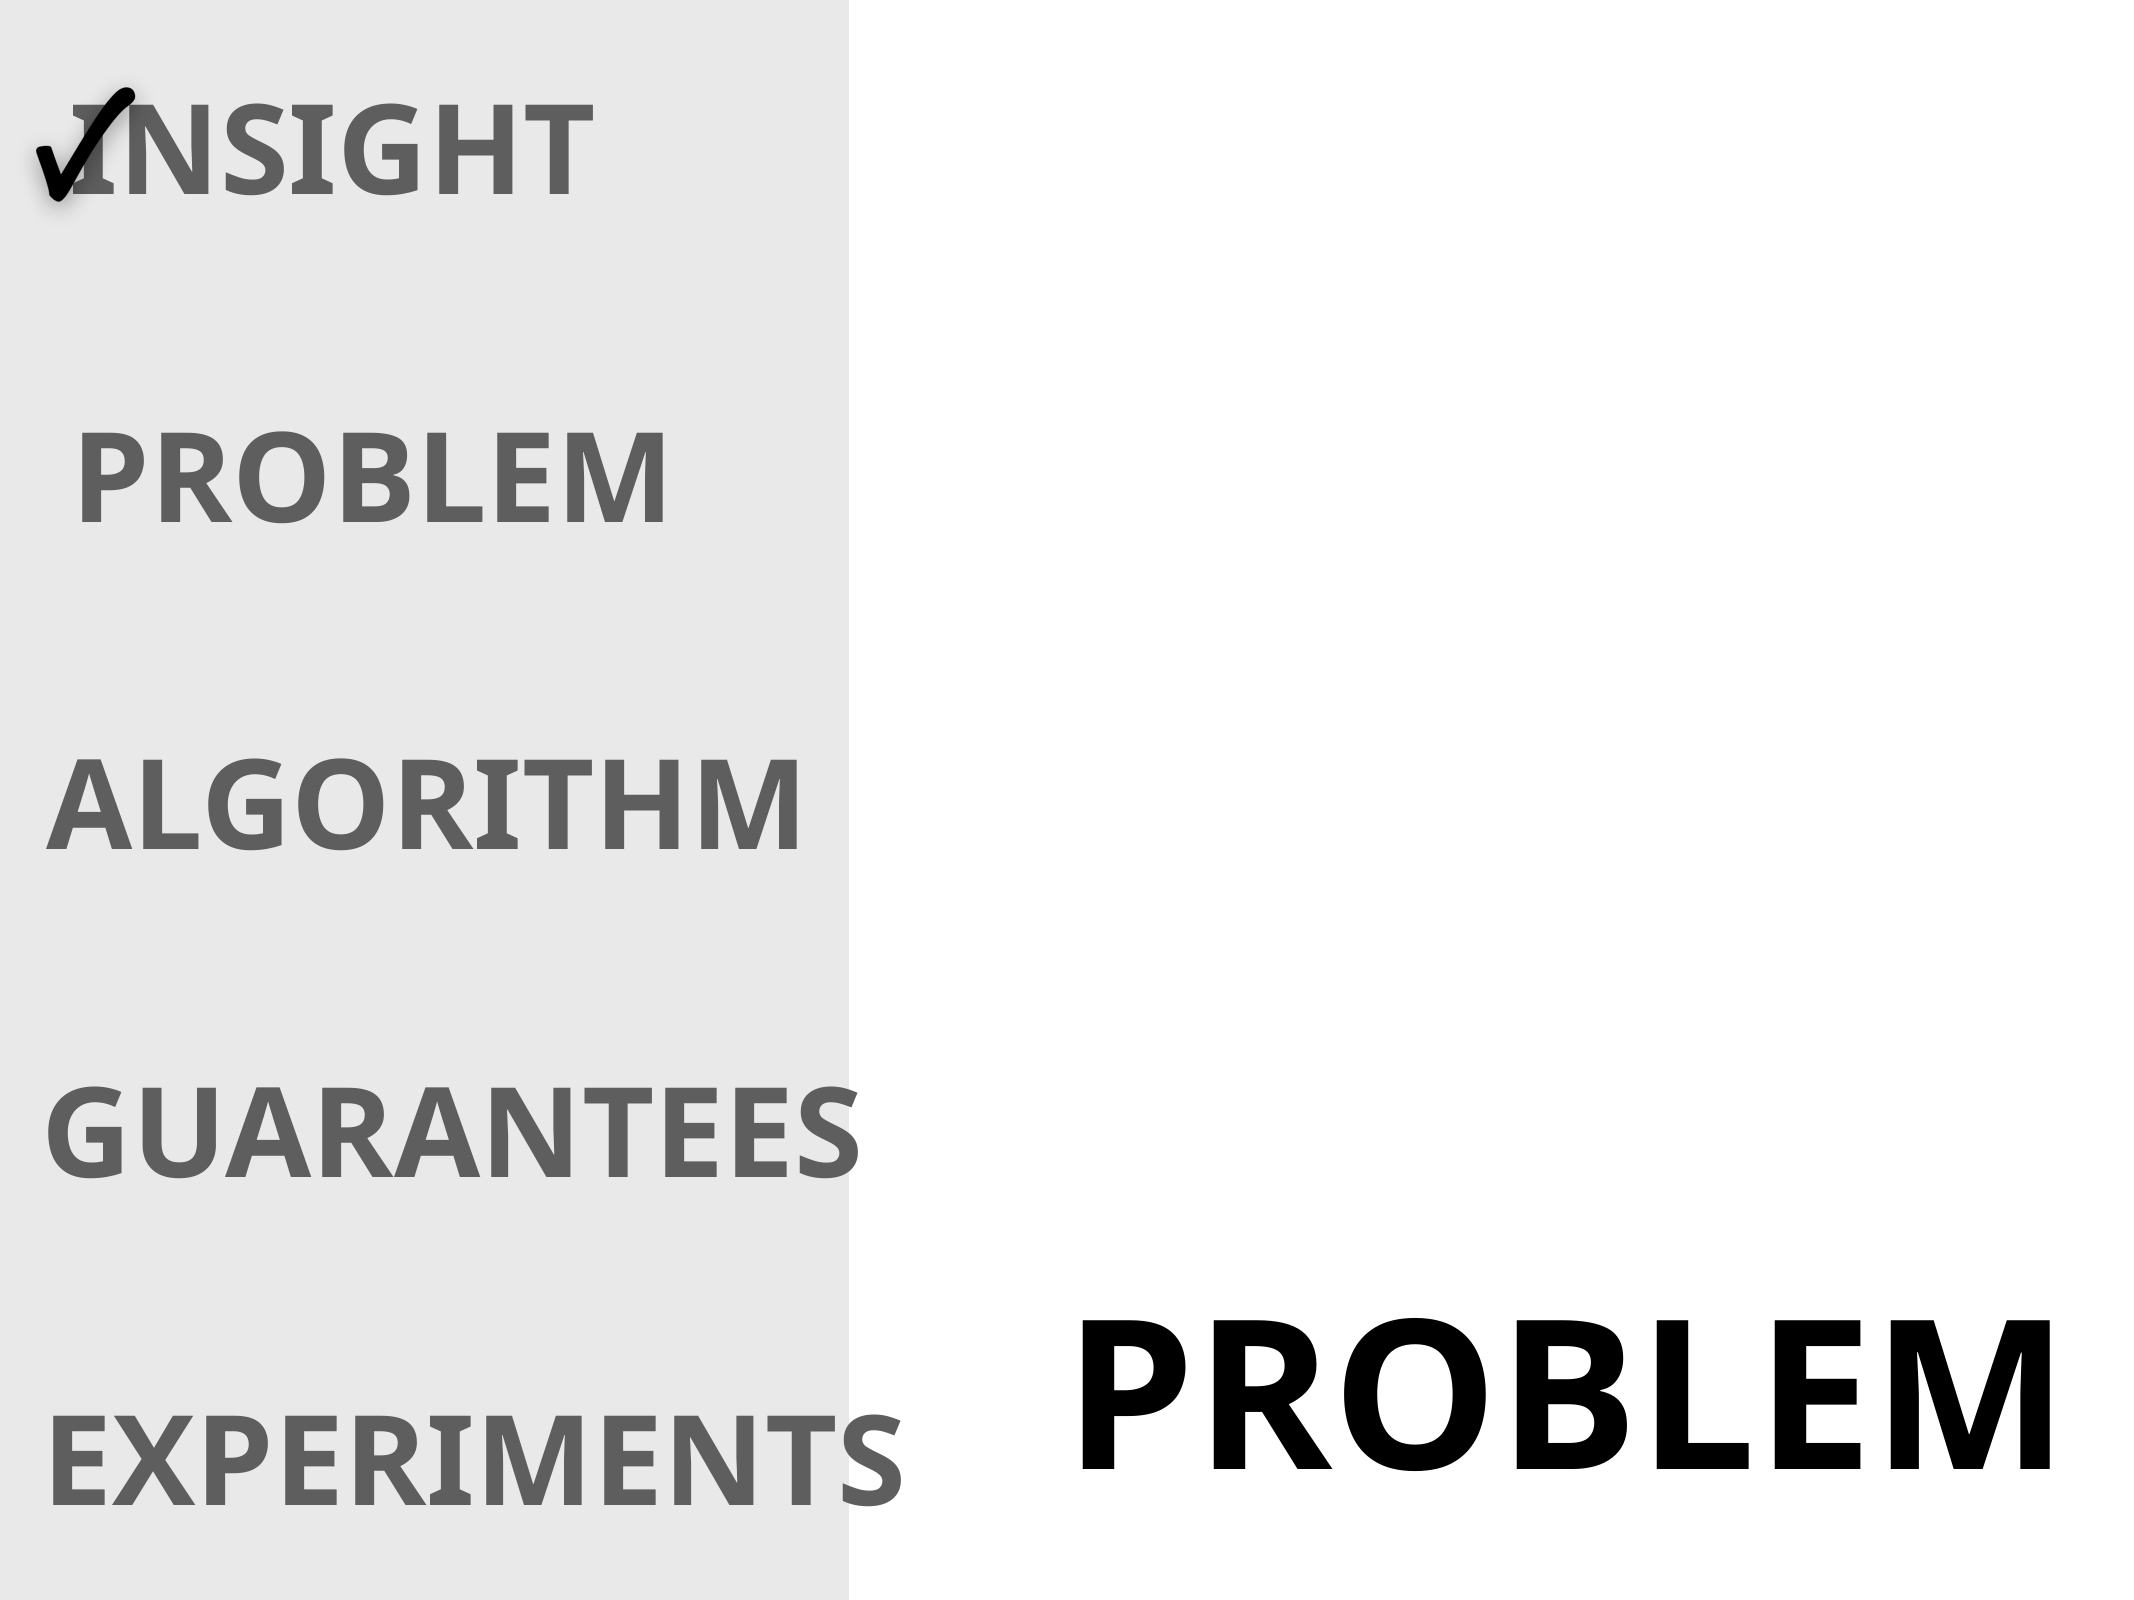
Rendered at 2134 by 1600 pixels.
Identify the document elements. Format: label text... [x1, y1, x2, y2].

picture [28, 87, 144, 203]
list PROBLEM [883, 1234, 2079, 1538]
